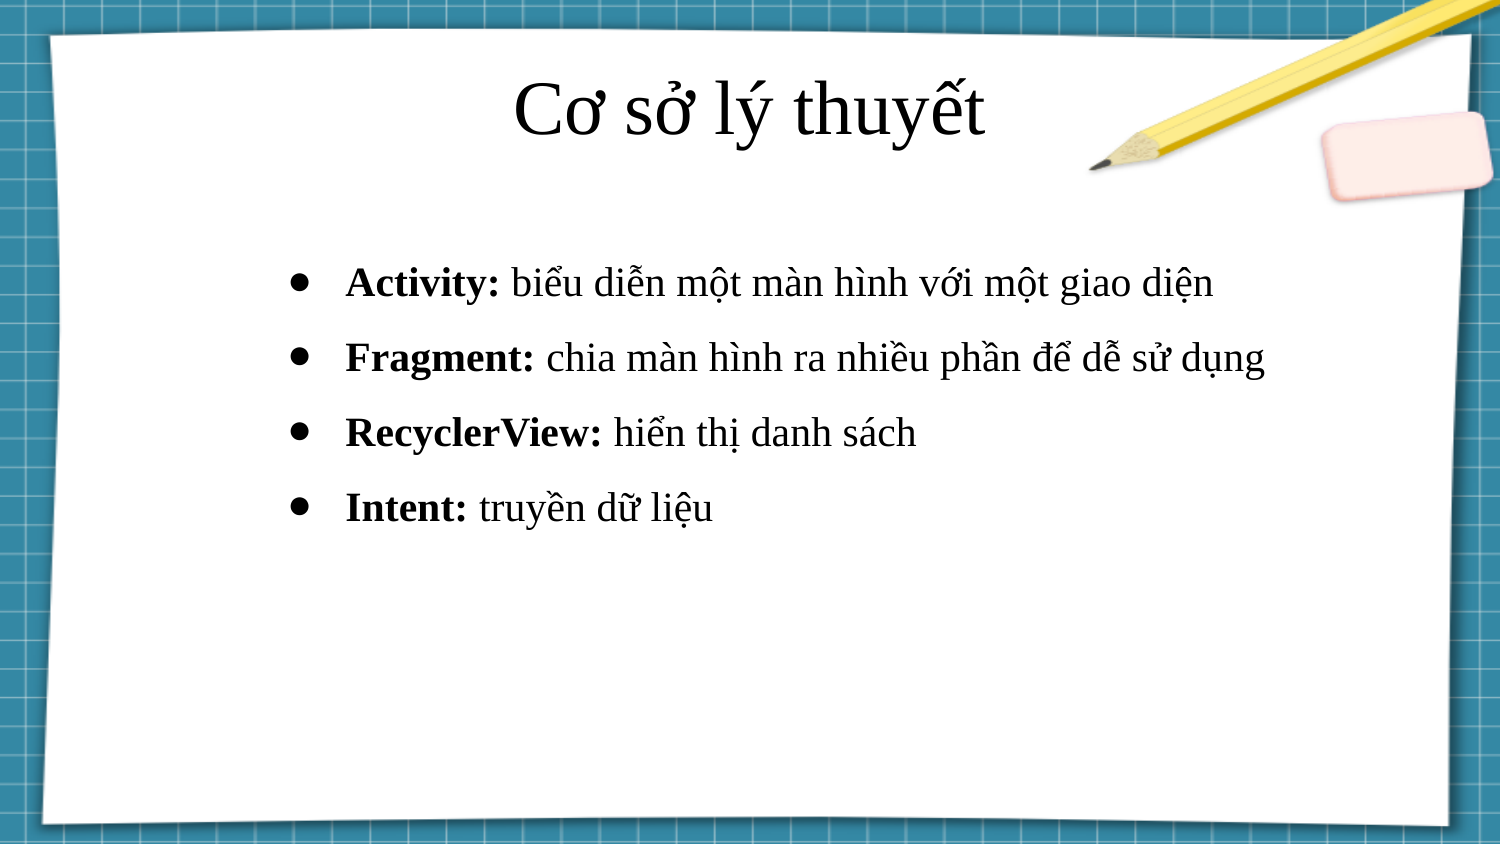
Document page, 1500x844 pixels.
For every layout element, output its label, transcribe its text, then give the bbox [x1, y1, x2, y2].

picture [0, 0, 1500, 844]
text_box Cơ sở lý thuyết [74, 33, 1425, 175]
text_box Activity: biểu diễn một màn hình với một giao diện Fragment: chia màn hình ra nhiều phần để dễ sử dụng RecyclerView: hiển thị danh sách Intent: truyền dữ liệu [270, 229, 1314, 720]
